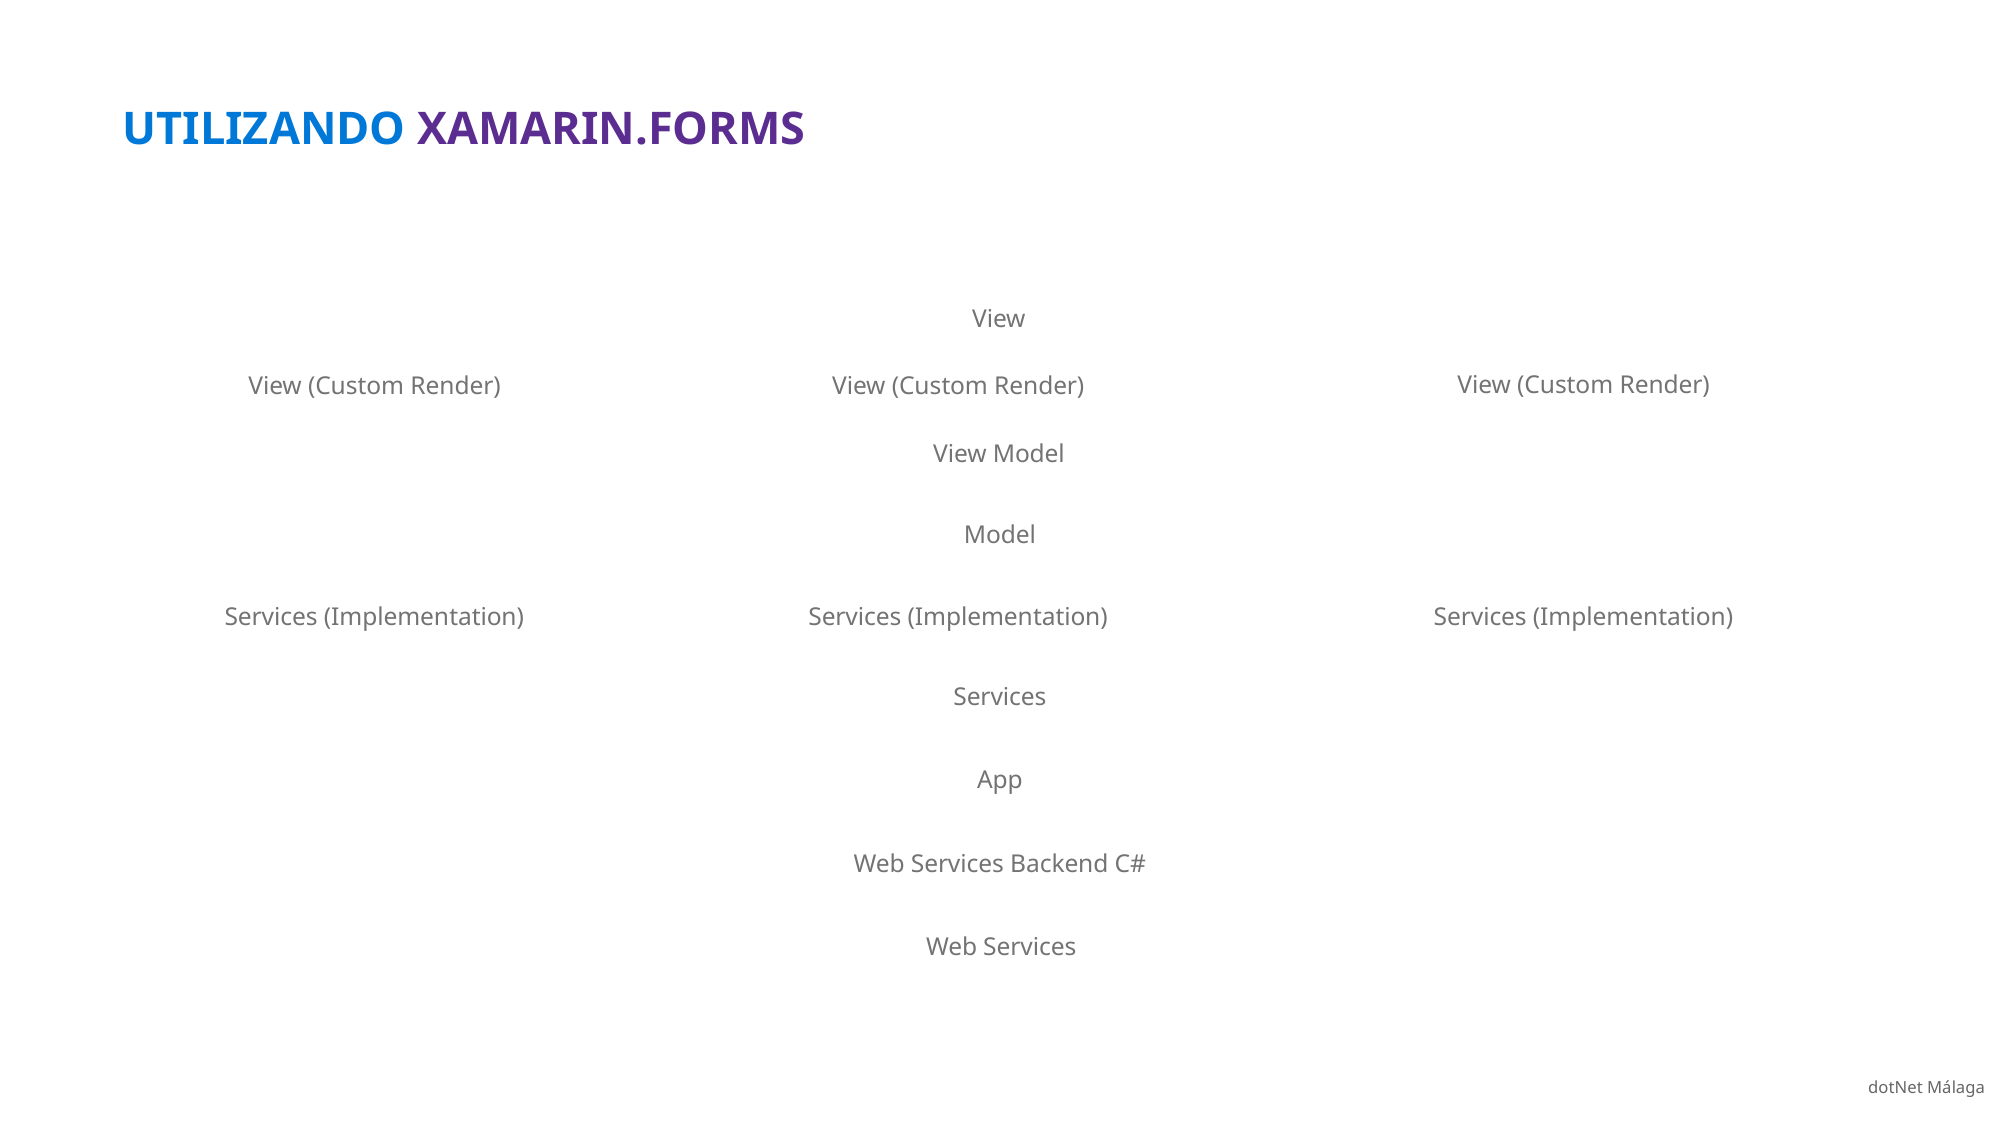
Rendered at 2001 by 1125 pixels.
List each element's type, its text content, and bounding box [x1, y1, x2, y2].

text_box Services (Implementation) [666, 581, 1251, 650]
text_box View Model [98, 418, 1900, 487]
text_box Web Services Backend C# [99, 828, 1901, 897]
text_box App [99, 745, 1901, 813]
text_box Model [99, 500, 1901, 568]
text_box Services [99, 661, 1901, 730]
text_box View (Custom Render) [1266, 361, 1902, 407]
text_box View (Custom Render) [666, 363, 1251, 407]
text_box Web Services [100, 911, 1902, 980]
text_box Services (Implementation) [1266, 581, 1901, 650]
title UTILIZANDO XAMARIN.FORMS [99, 87, 1900, 173]
text_box View [98, 283, 1900, 352]
text_box View (Custom Render) [98, 363, 651, 407]
text_box Services (Implementation) [98, 581, 651, 650]
